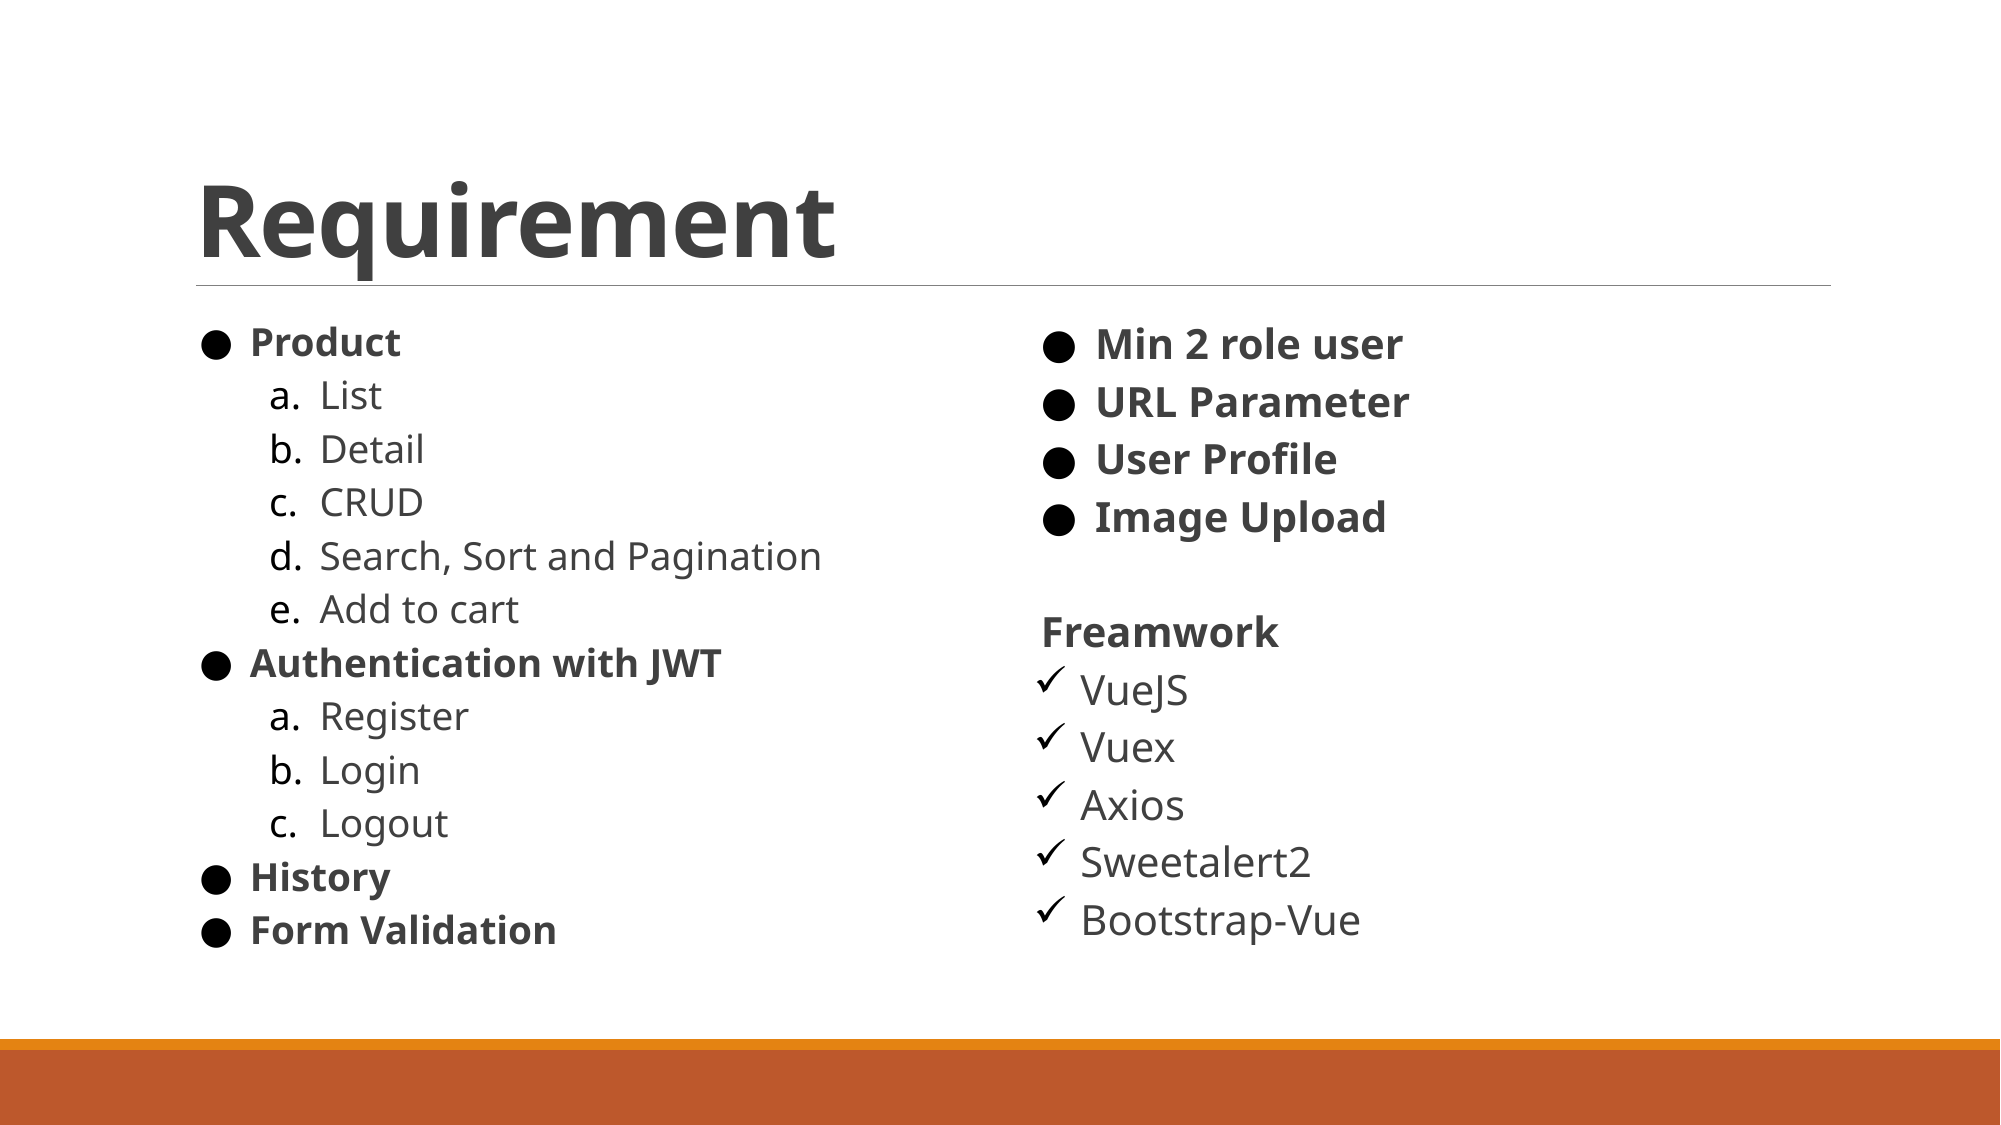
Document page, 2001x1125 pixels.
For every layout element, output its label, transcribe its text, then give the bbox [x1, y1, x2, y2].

title Requirement [180, 162, 1830, 285]
list Min 2 role user URL Parameter User Profile Image Upload Freamwork VueJS Vuex Axios Sweetalert2 Bootstrap-Vue [1020, 302, 1830, 963]
list Product List Detail CRUD Search, Sort and Pagination Add to cart Authentication with JWT Register Login Logout History Form Validation [180, 302, 990, 963]
